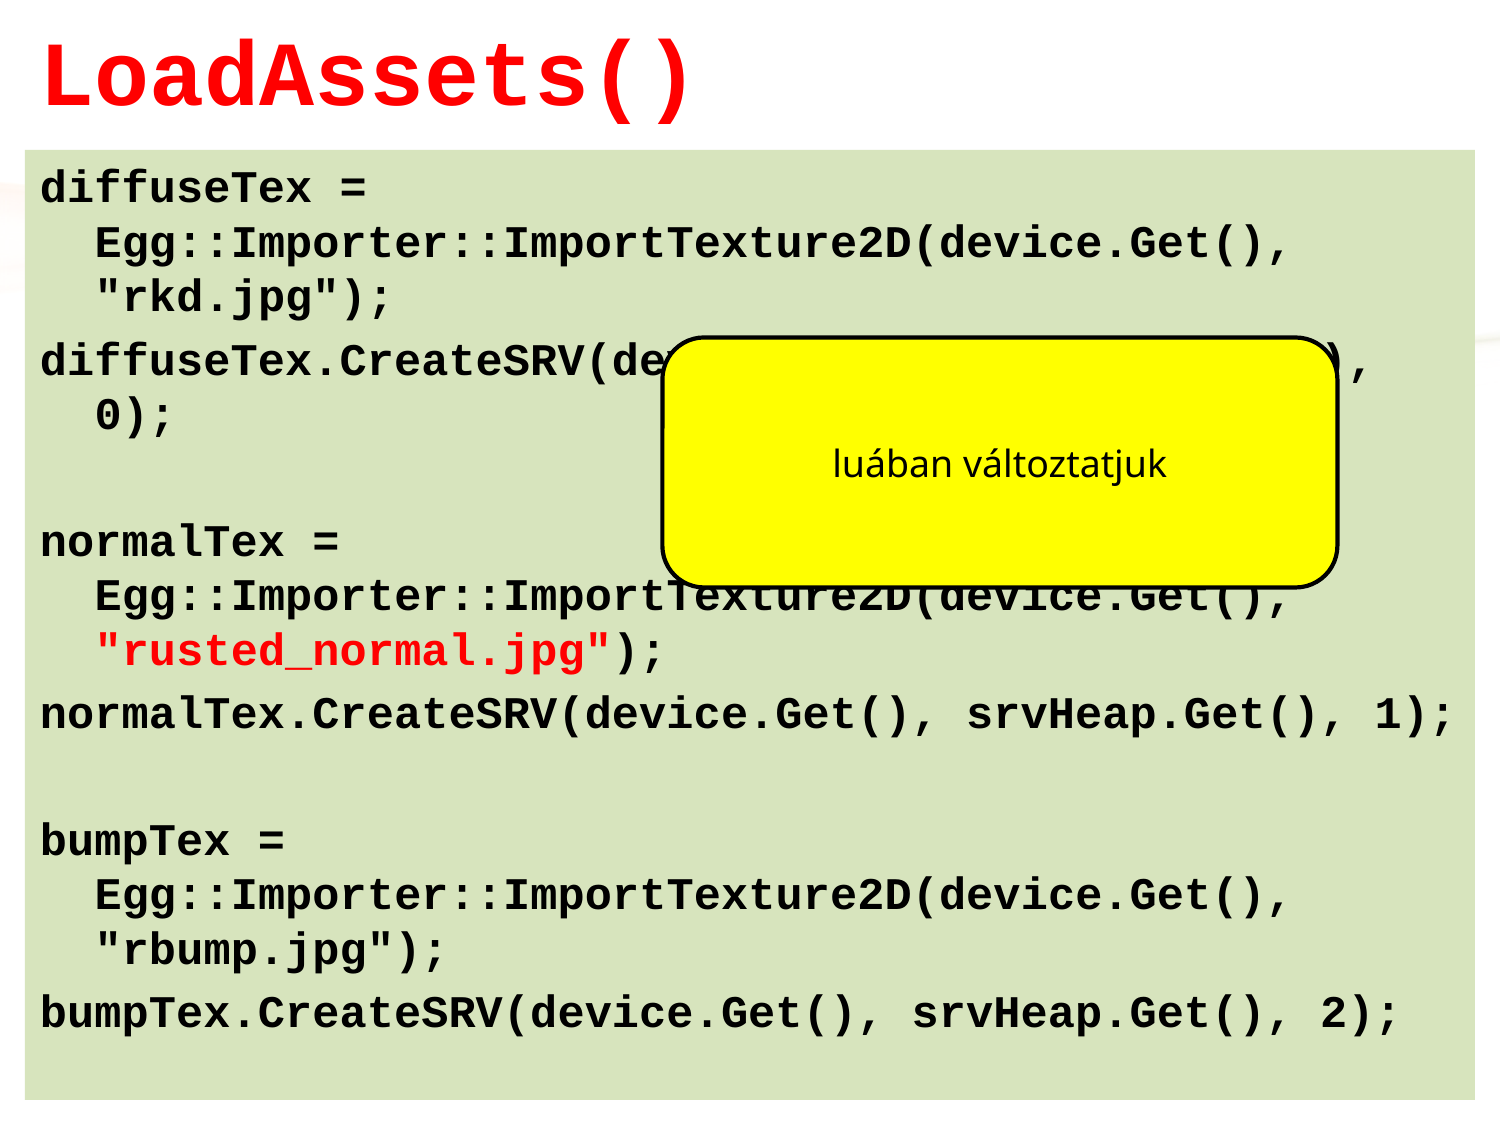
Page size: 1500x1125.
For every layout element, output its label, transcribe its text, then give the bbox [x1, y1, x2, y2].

title LoadAssets() [24, 12, 1475, 125]
list diffuseTex = Egg::Importer::ImportTexture2D(device.Get(), "rkd.jpg"); diffuseTex.CreateSRV(device.Get(), srvHeap.Get(), 0); normalTex = Egg::Importer::ImportTexture2D(device.Get(), "rusted_normal.jpg"); normalTex.CreateSRV(device.Get(), srvHeap.Get(), 1); bumpTex = Egg::Importer::ImportTexture2D(device.Get(), "rbump.jpg"); bumpTex.CreateSRV(device.Get(), srvHeap.Get(), 2); [24, 149, 1475, 1100]
text_box luában változtatjuk [660, 335, 1340, 590]
